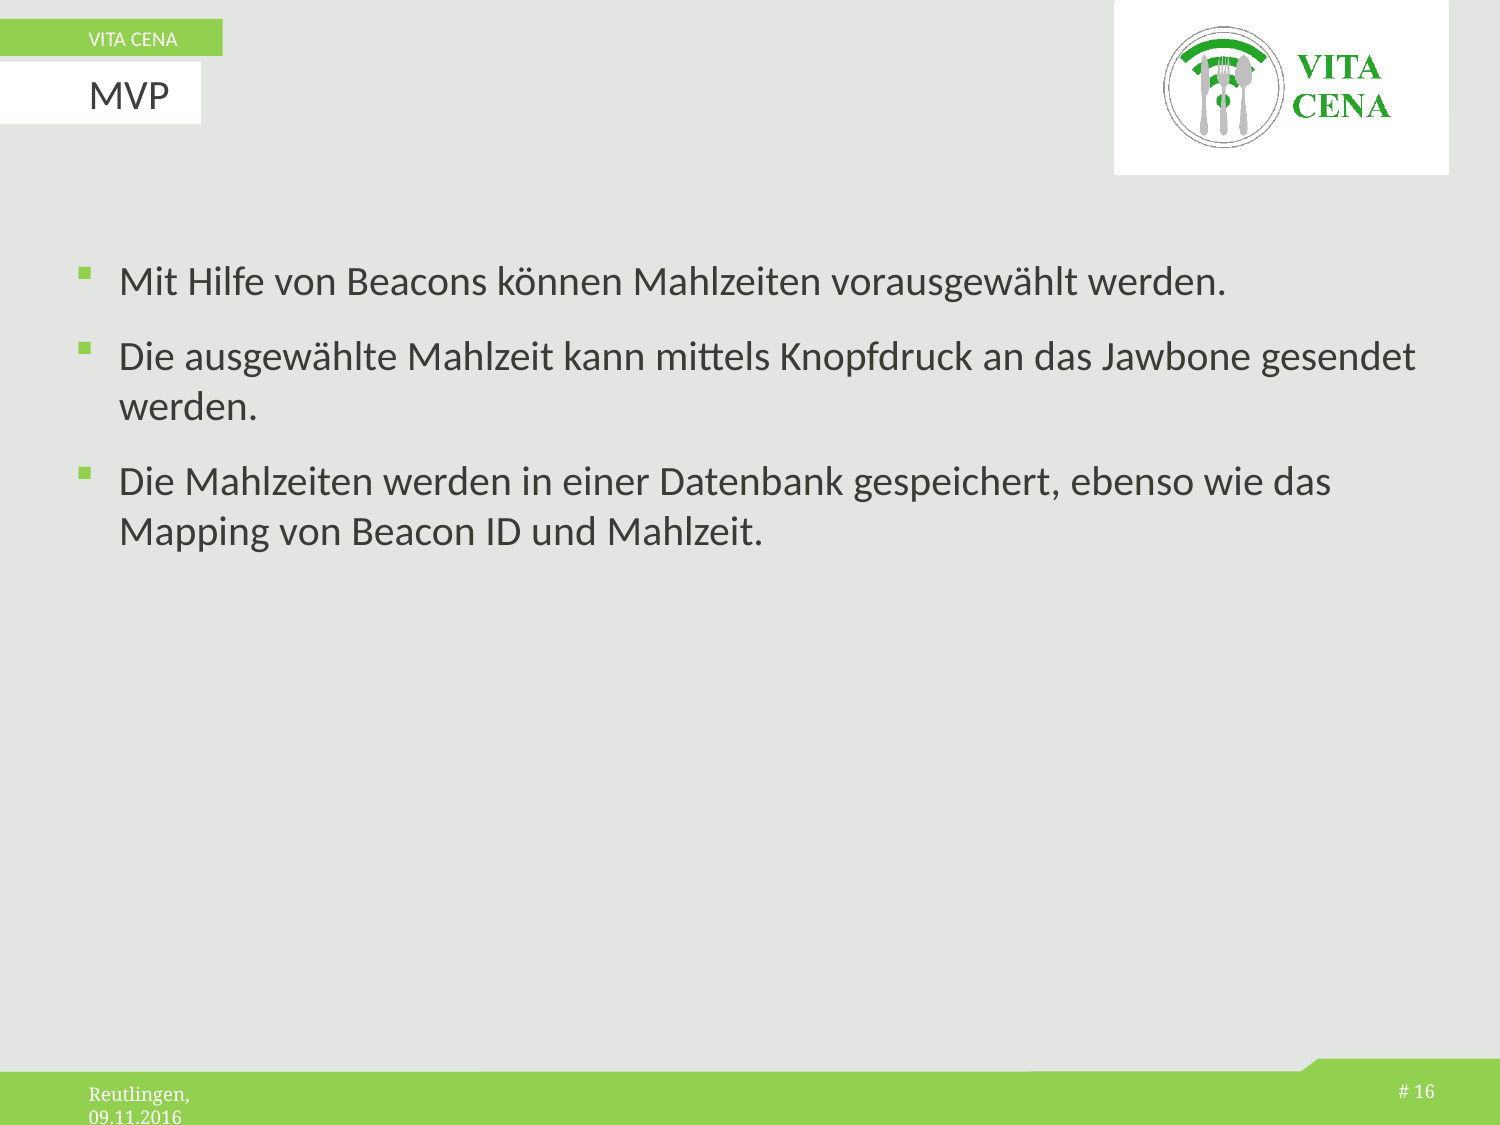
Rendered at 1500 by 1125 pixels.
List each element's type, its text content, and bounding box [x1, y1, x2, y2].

slide_number # 16 [1375, 1079, 1436, 1102]
list Mit Hilfe von Beacons können Mahlzeiten vorausgewählt werden. Die ausgewählte Mahlzeit kann mittels Knopfdruck an das Jawbone gesendet werden. Die Mahlzeiten werden in einer Datenbank gespeichert, ebenso wie das Mapping von Beacon ID und Mahlzeit. [75, 178, 1429, 1031]
title MVP [0, 61, 201, 125]
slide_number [88, 1083, 285, 1106]
picture [1163, 3, 1429, 149]
footer VITA CENA [0, 18, 223, 56]
text_box [1114, 0, 1449, 175]
